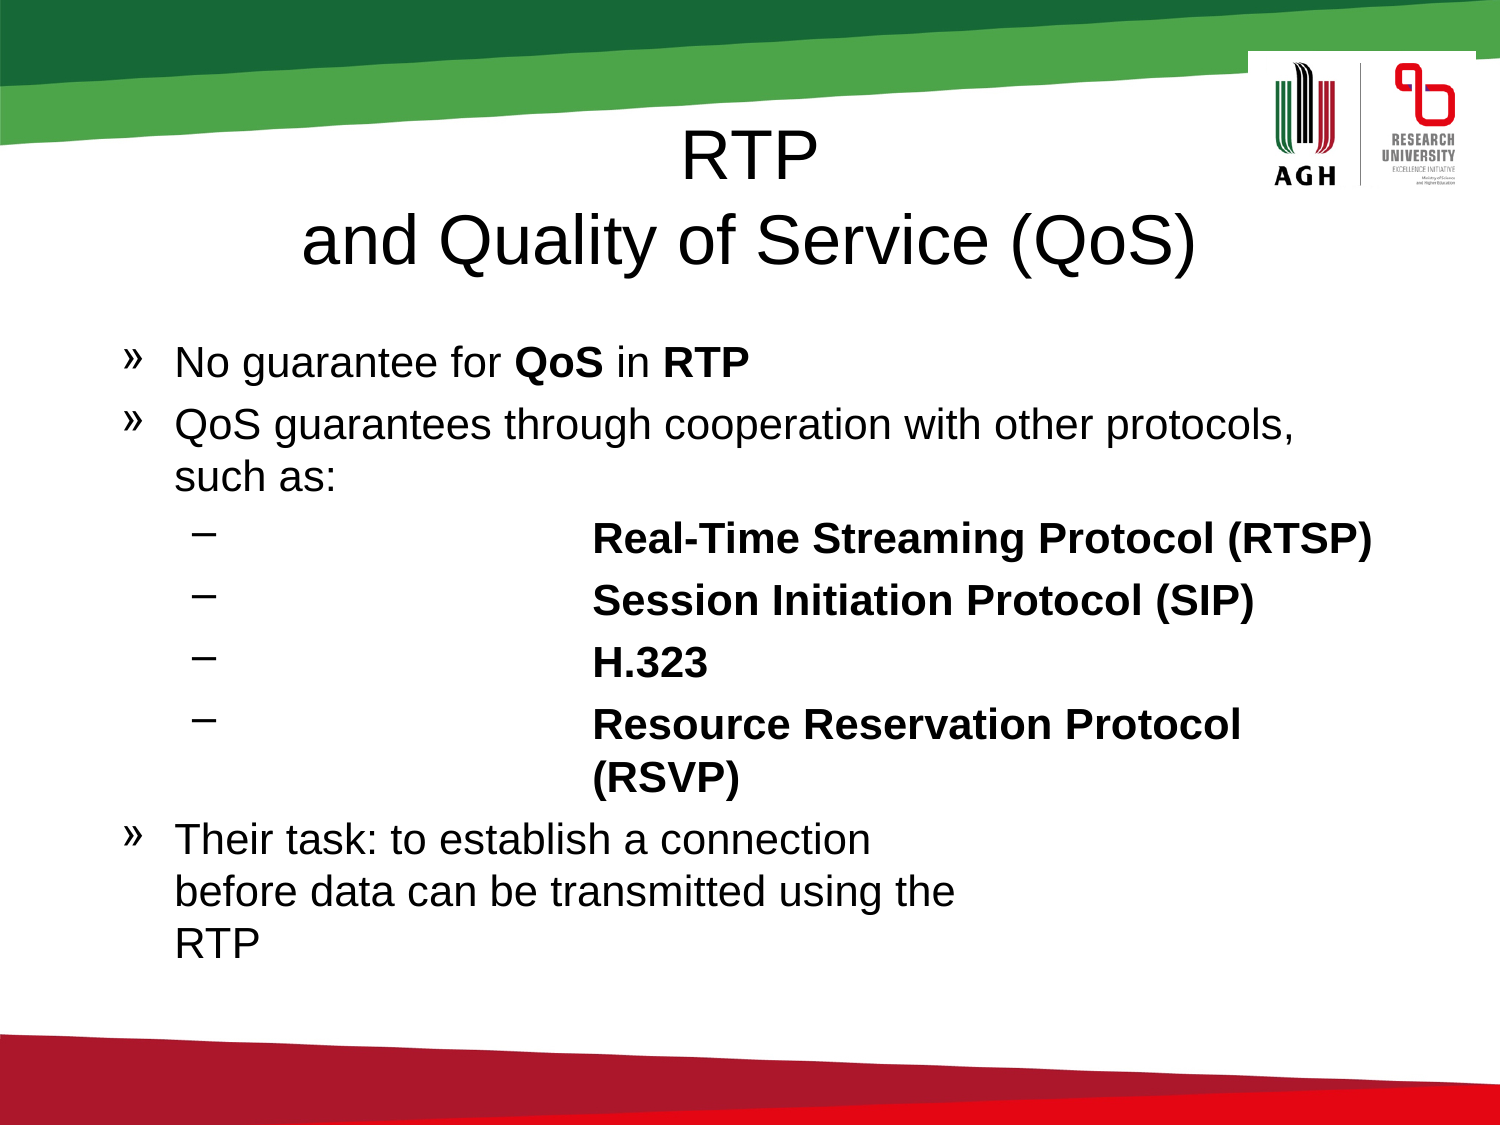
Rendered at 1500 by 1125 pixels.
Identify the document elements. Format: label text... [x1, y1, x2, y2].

text_box [52, 1017, 305, 1085]
list No guarantee for QoS in RTP QoS guarantees through cooperation with other protocols, such as: Real-Time Streaming Protocol (RTSP) Session Initiation Protocol (SIP) H.323 Resource Reservation Protocol (RSVP) Their task: to establish a connection before data can be transmitted using the RTP [112, 325, 1389, 1001]
picture [0, 0, 1500, 1125]
title RTP and Quality of Service (QoS) [112, 99, 1389, 288]
